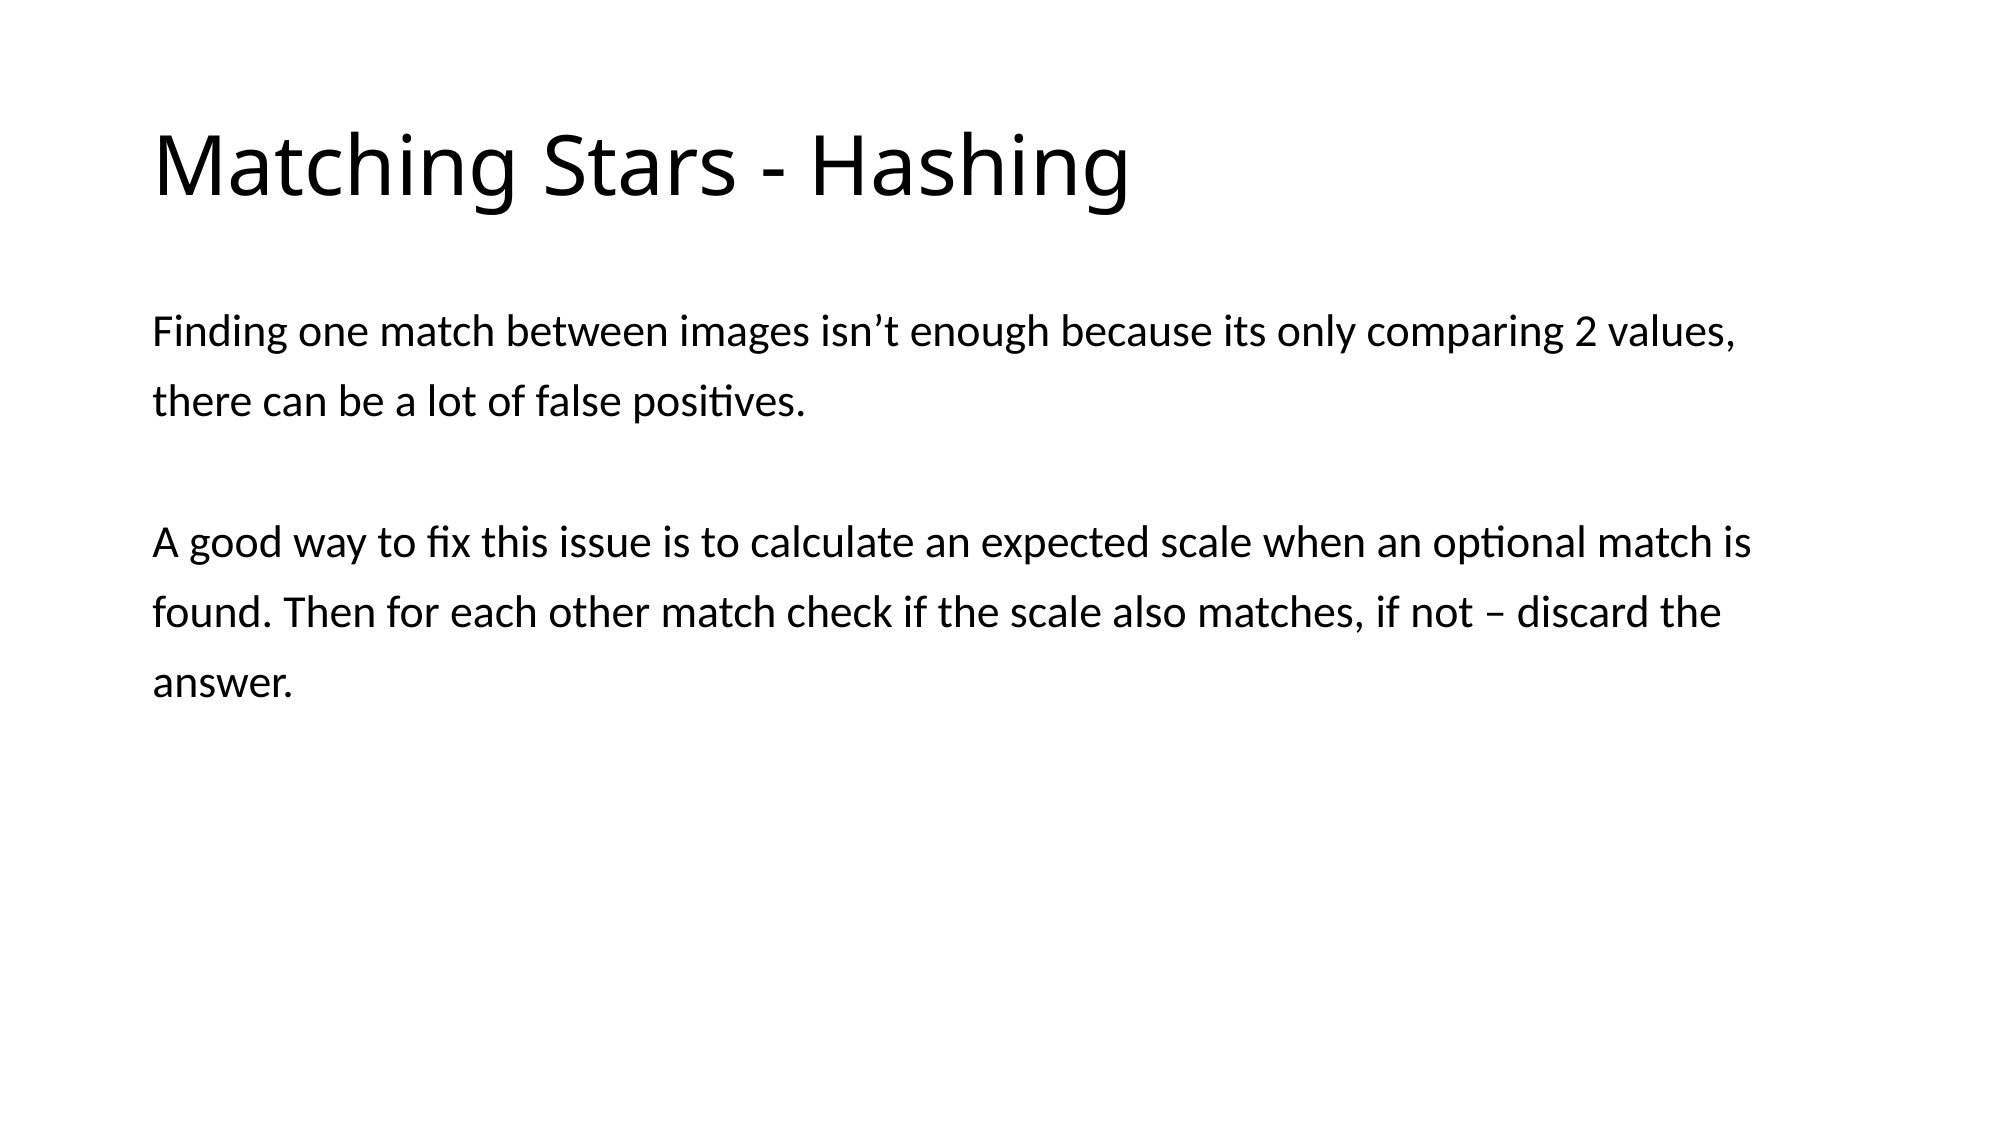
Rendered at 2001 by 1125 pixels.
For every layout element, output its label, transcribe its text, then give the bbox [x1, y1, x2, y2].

list Finding one match between images isn’t enough because its only comparing 2 values, there can be a lot of false positives. A good way to fix this issue is to calculate an expected scale when an optional match is found. Then for each other match check if the scale also matches, if not – discard the answer. [137, 299, 1863, 1014]
title Matching Stars - Hashing [137, 59, 1863, 278]
